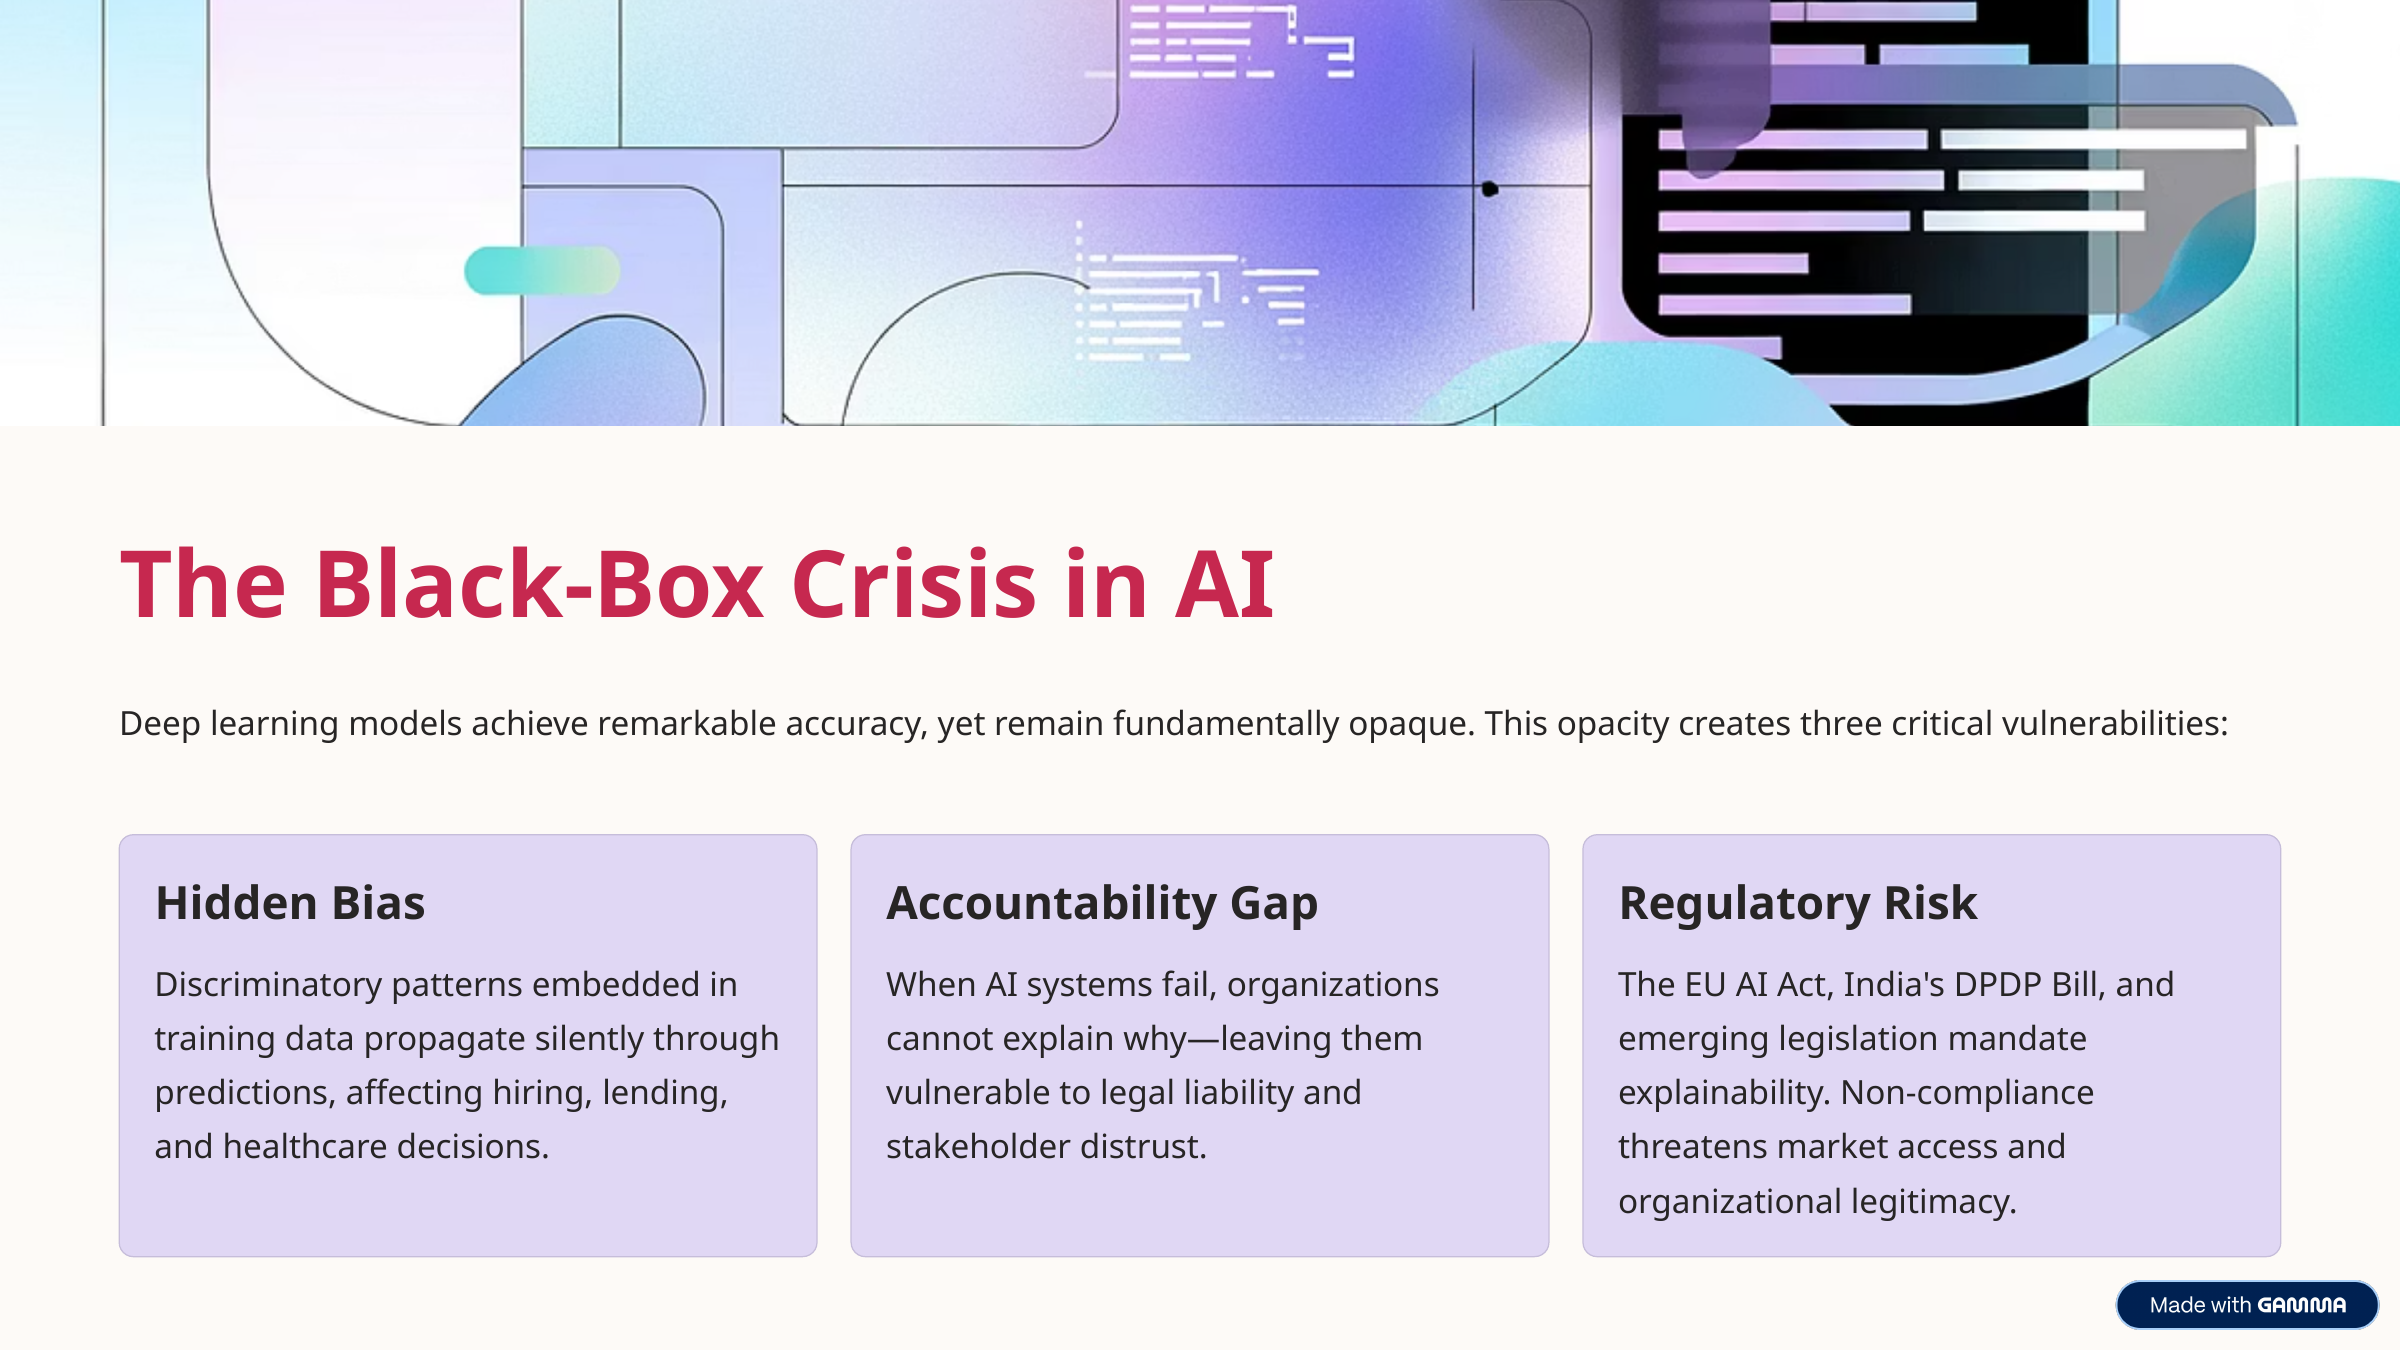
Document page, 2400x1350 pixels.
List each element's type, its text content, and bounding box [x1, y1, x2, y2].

text_box Deep learning models achieve remarkable accuracy, yet remain fundamentally opaque. This opacity creates three critical vulnerabilities: [119, 687, 2281, 797]
text_box Regulatory Risk [1618, 870, 2087, 929]
text_box [1582, 834, 2281, 1257]
text_box Discriminatory patterns embedded in training data propagate silently through predictions, affecting hiring, lending, and healthcare decisions. [154, 949, 782, 1167]
text_box The Black-Box Crisis in AI [119, 519, 1240, 637]
picture [2106, 1271, 2389, 1339]
text_box Accountability Gap [886, 870, 1355, 929]
text_box [851, 834, 1549, 1257]
picture [0, 0, 2400, 426]
text_box The EU AI Act, India's DPDP Bill, and emerging legislation mandate explainability. Non-compliance threatens market access and organizational legitimacy. [1618, 948, 2246, 1222]
text_box Hidden Bias [154, 870, 623, 929]
text_box When AI systems fail, organizations cannot explain why—leaving them vulnerable to legal liability and stakeholder distrust. [886, 949, 1514, 1167]
text_box [119, 834, 818, 1257]
